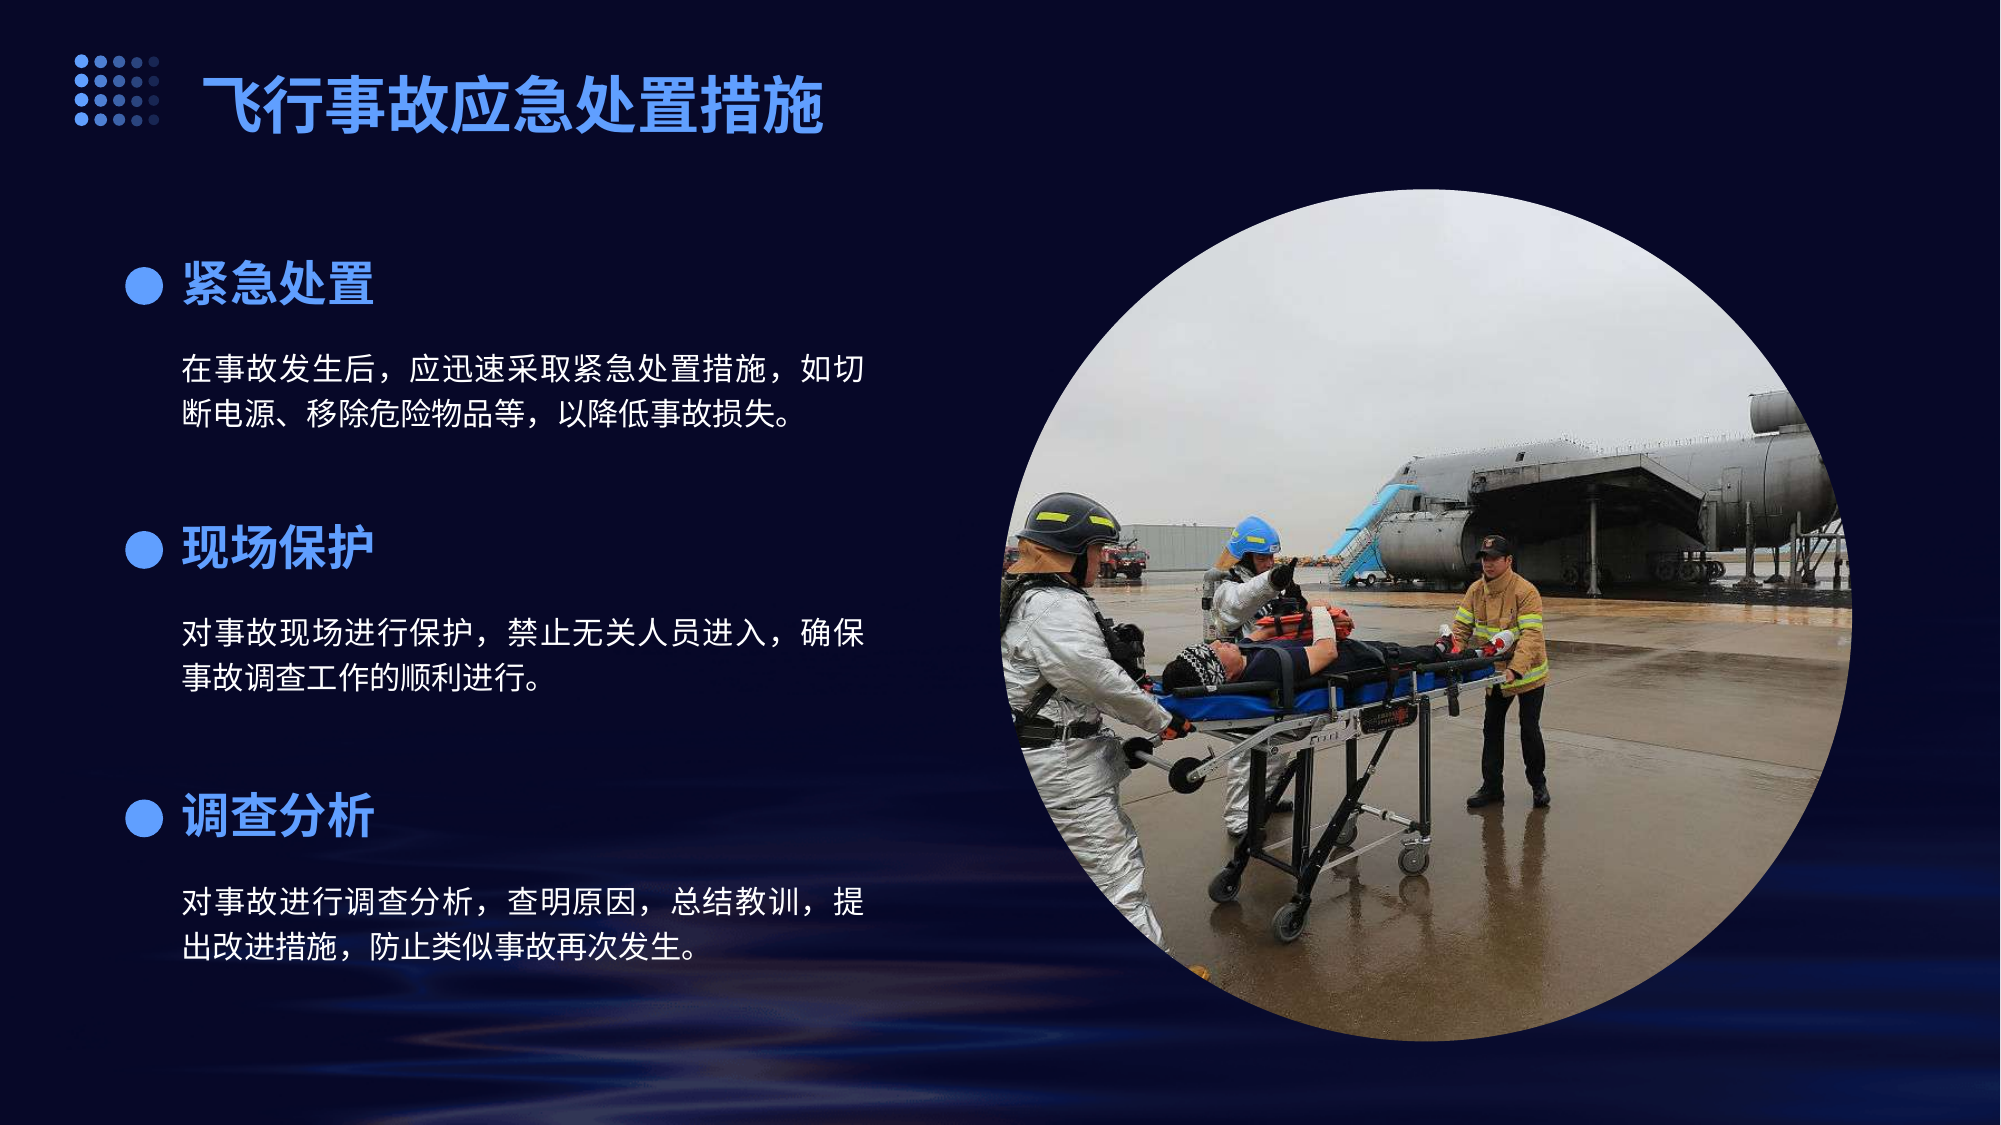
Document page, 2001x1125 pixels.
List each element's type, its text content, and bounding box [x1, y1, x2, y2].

text_box [125, 799, 164, 838]
text_box [125, 531, 164, 569]
text_box 对事故现场进行保护，禁止无关人员进入，确保事故调查工作的顺利进行。 [163, 596, 884, 706]
text_box 在事故发生后，应迅速采取紧急处置措施，如切断电源、移除危险物品等，以降低事故损失。 [163, 332, 884, 442]
text_box 紧急处置 [163, 247, 845, 323]
text_box 调查分析 [163, 780, 845, 855]
picture [0, 0, 2001, 1125]
text_box 现场保护 [163, 511, 845, 587]
text_box 对事故进行调查分析，查明原因，总结教训，提出改进措施，防止类似事故再次发生。 [163, 865, 884, 974]
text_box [74, 15, 1821, 166]
text_box [125, 267, 163, 305]
